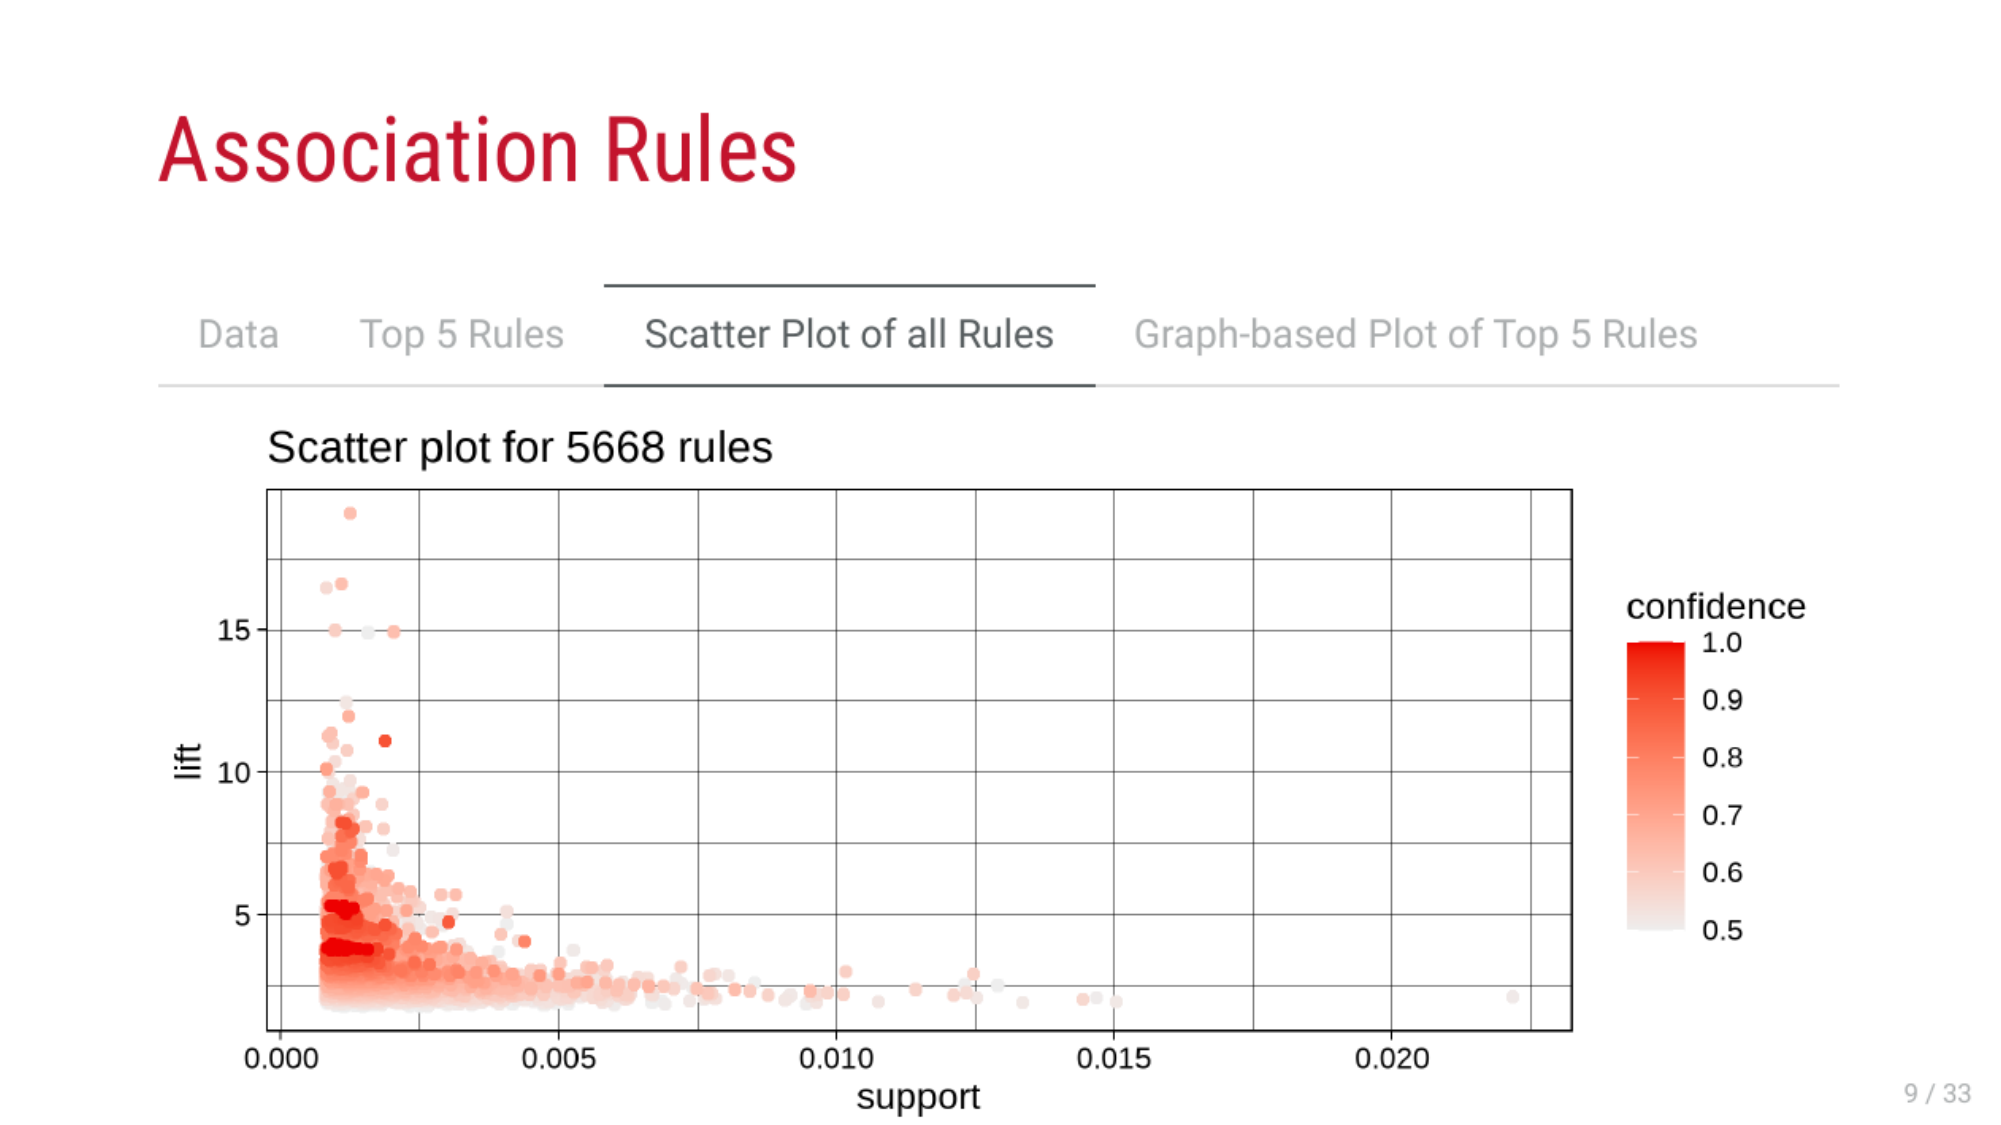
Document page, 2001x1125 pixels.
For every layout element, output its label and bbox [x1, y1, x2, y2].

list [0, 0, 2000, 1125]
